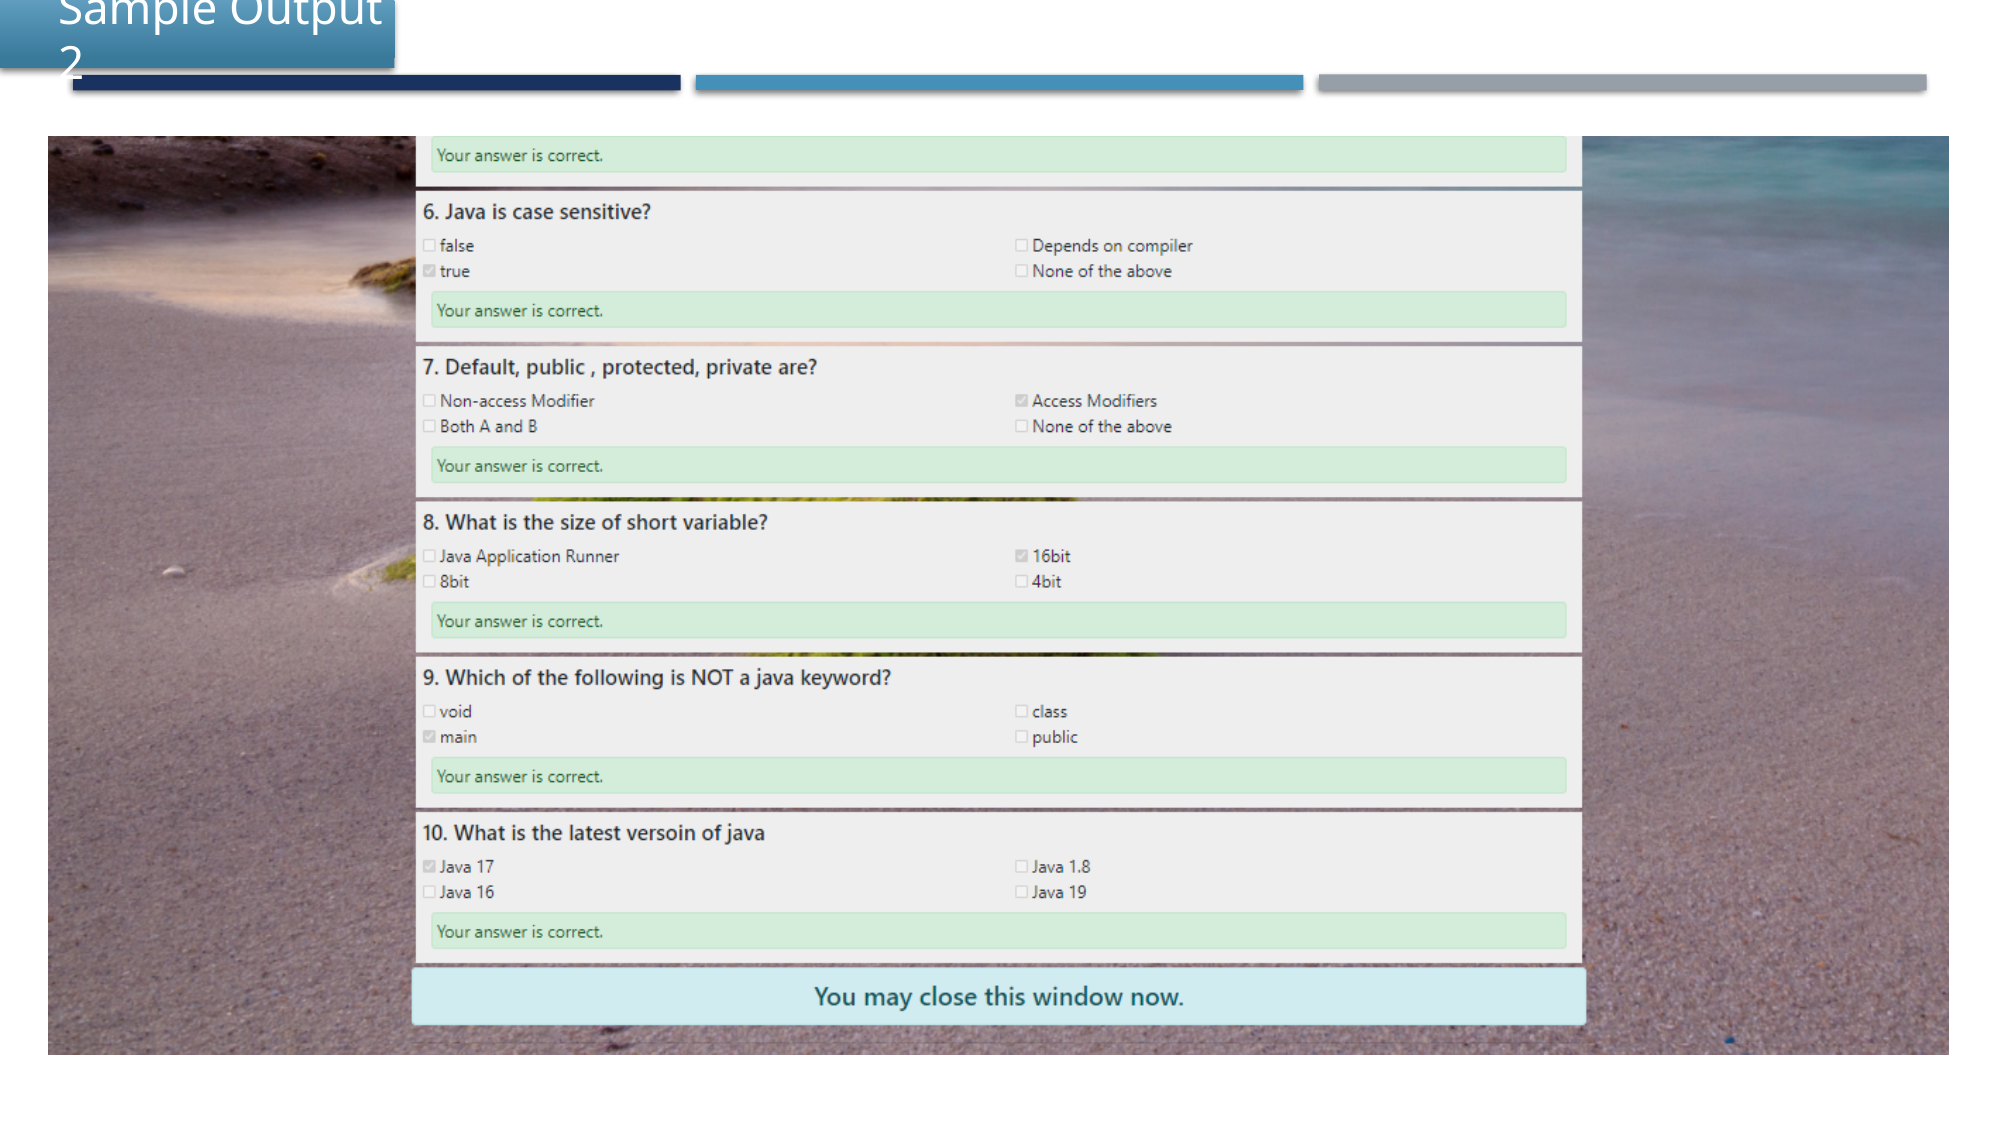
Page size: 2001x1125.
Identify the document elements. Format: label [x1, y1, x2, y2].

text_box [0, 0, 396, 69]
picture [47, 136, 1949, 1055]
